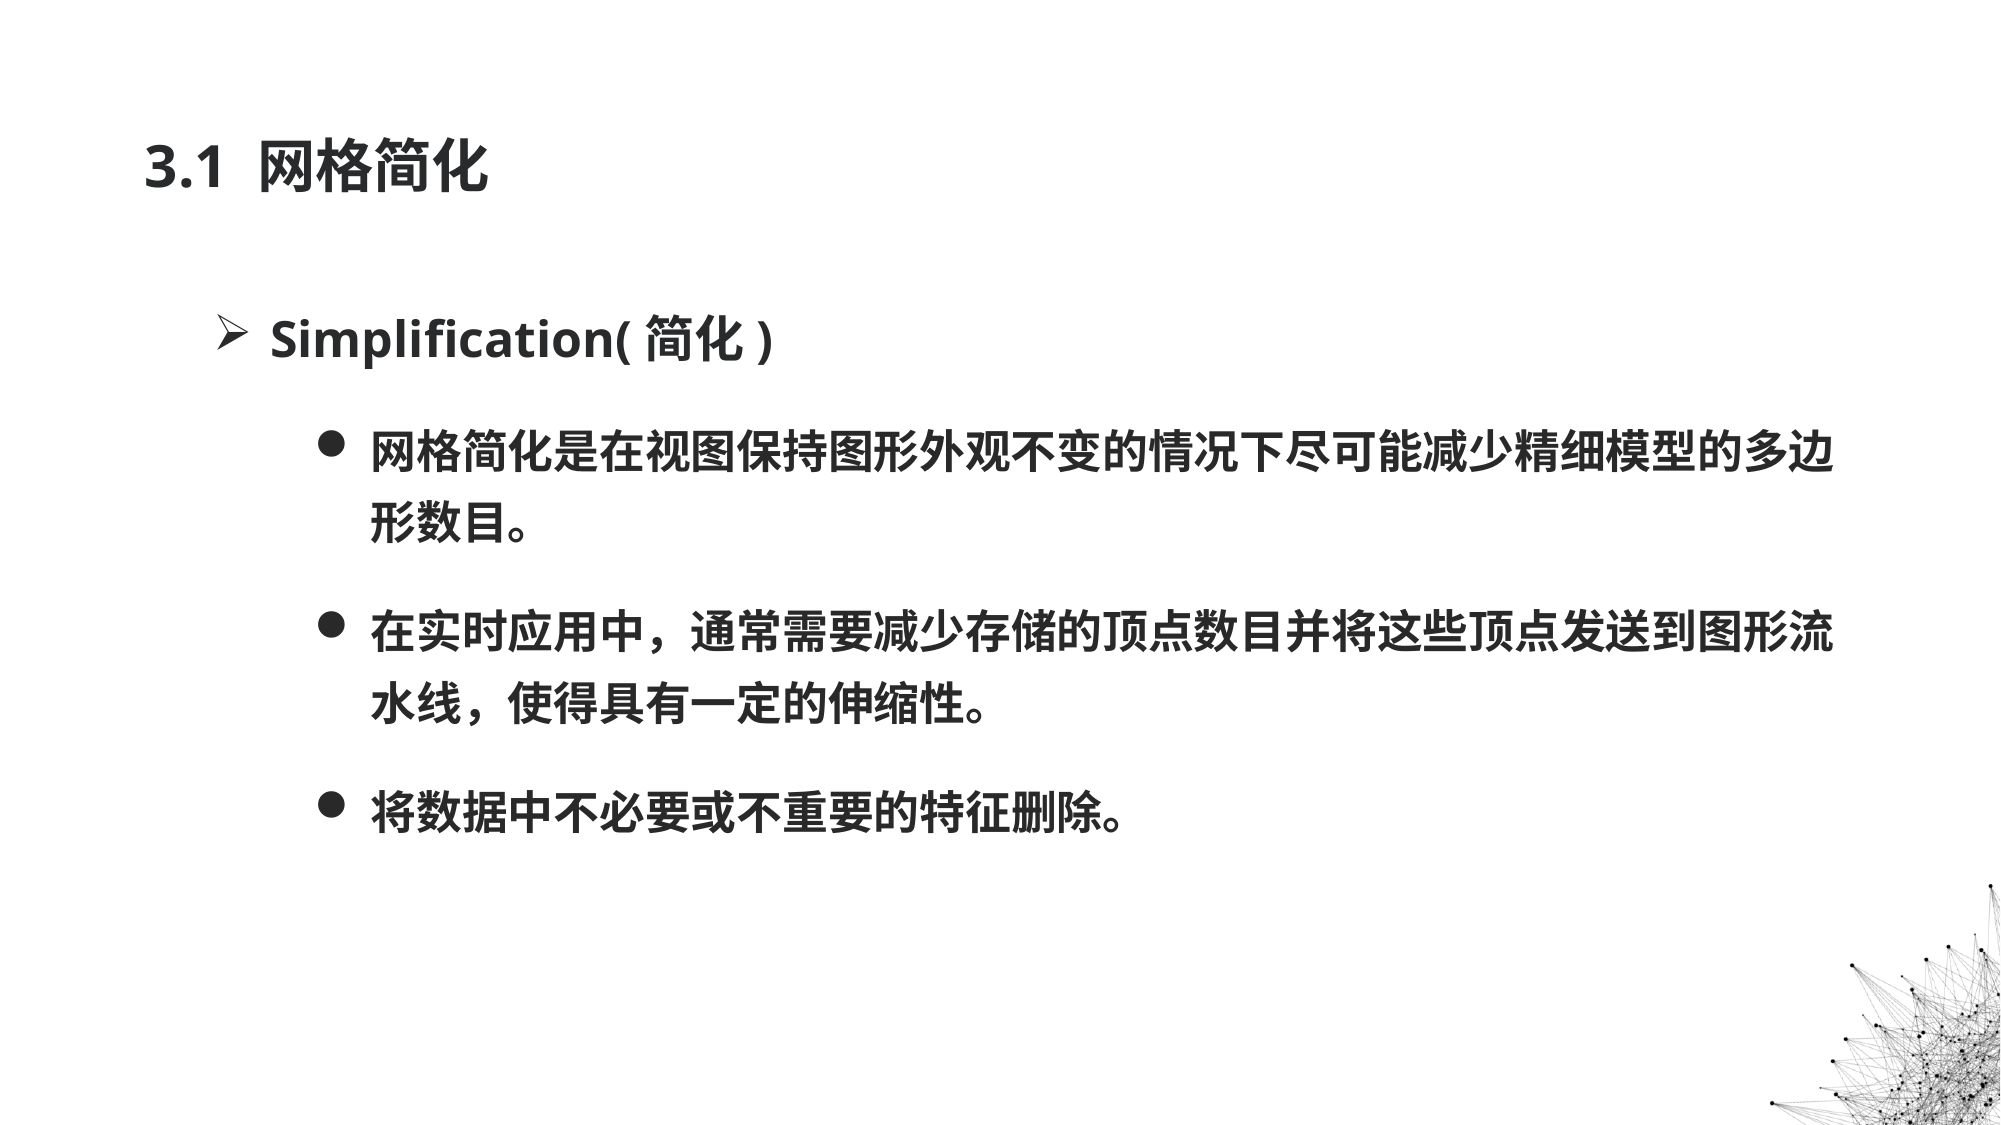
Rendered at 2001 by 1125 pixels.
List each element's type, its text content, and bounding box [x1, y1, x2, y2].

picture [1704, 882, 2001, 1125]
title 3.1 网格简化 [137, 59, 1863, 278]
list Simplification(简化) 网格简化是在视图保持图形外观不变的情况下尽可能减少精细模型的多边形数目。 在实时应用中，通常需要减少存储的顶点数目并将这些顶点发送到图形流水线，使得具有一定的伸缩性。 将数据中不必要或不重要的特征删除。 [136, 298, 1863, 1014]
